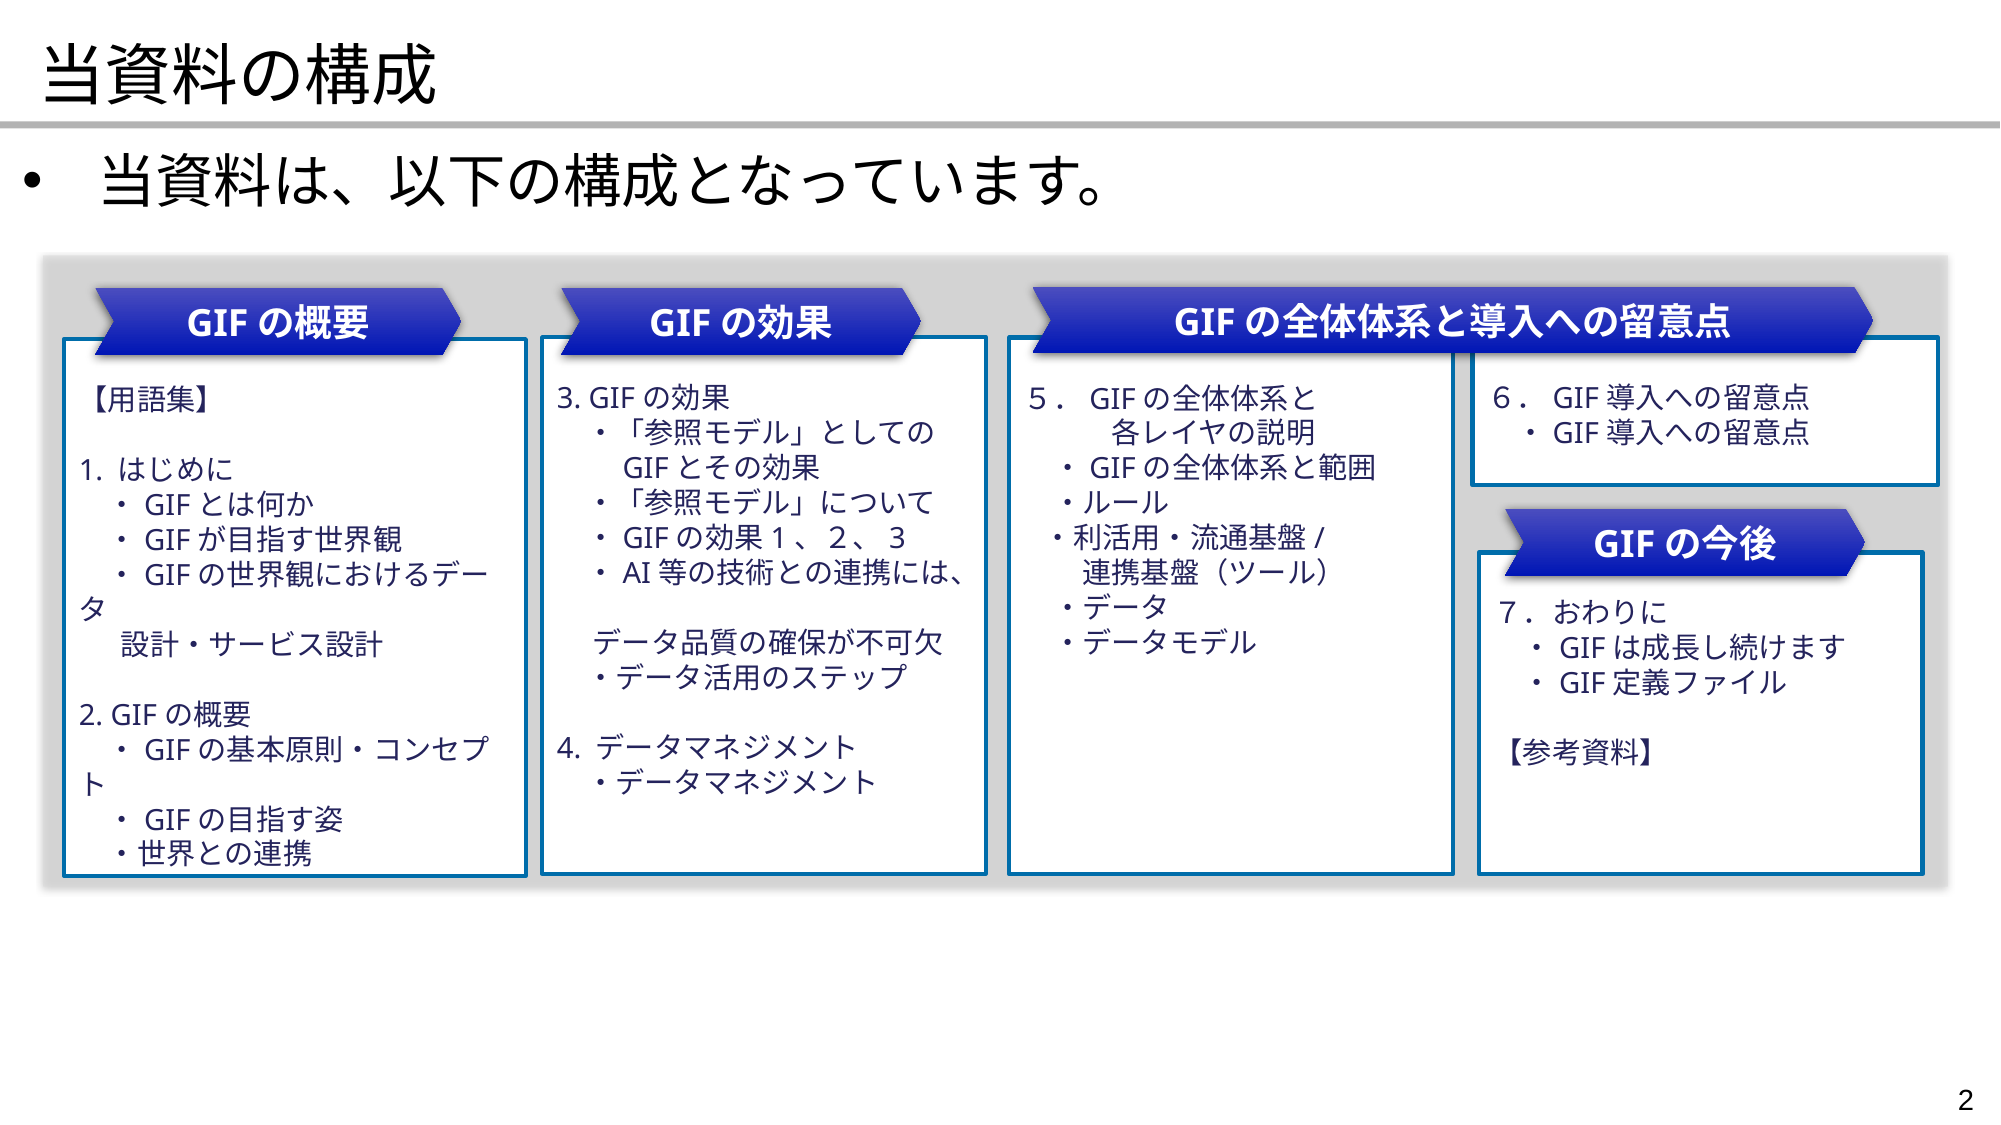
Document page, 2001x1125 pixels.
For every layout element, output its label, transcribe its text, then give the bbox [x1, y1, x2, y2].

text_box ５．GIFの全体体系と 各レイヤの説明 ・GIFの全体体系と範囲 ・ルール ・利活用・流通基盤/ 連携基盤（ツール） ・データ ・データモデル [1009, 337, 1453, 875]
text_box GIFの全体体系と導入への留意点 [1032, 287, 1874, 354]
text_box 当資料は、以下の構成となっています。 [7, 137, 1993, 222]
slide_number 2 [1881, 1073, 1989, 1124]
text_box GIFの今後 [1505, 508, 1865, 577]
text_box ７．おわりに ・GIFは成長し続けます ・GIF定義ファイル 【参考資料】 [1478, 552, 1923, 875]
text_box 当資料の構成 [23, 34, 1910, 121]
text_box [43, 255, 1948, 887]
text_box GIFの概要 [95, 287, 462, 356]
text_box 【用語集】 1. はじめに ・GIFとは何か ・GIFが目指す世界観 ・GIFの世界観におけるデータ 設計・サービス設計 2. GIFの概要 ・GIFの基本原則・コンセプト ・GIFの目指す姿 ・世界との連携 [63, 339, 526, 876]
text_box 3. GIFの効果 ・「参照モデル」としての GIFとその効果 ・「参照モデル」について ・GIFの効果1、２、3 ・AI等の技術との連携には、 データ品質の確保が不可欠 ・データ活用のステップ 4. データマネジメント ・データマネジメント [542, 337, 986, 874]
text_box ６．GIF導入への留意点 ・GIF導入への留意点 [1472, 337, 1938, 486]
text_box GIFの効果 [561, 287, 922, 356]
